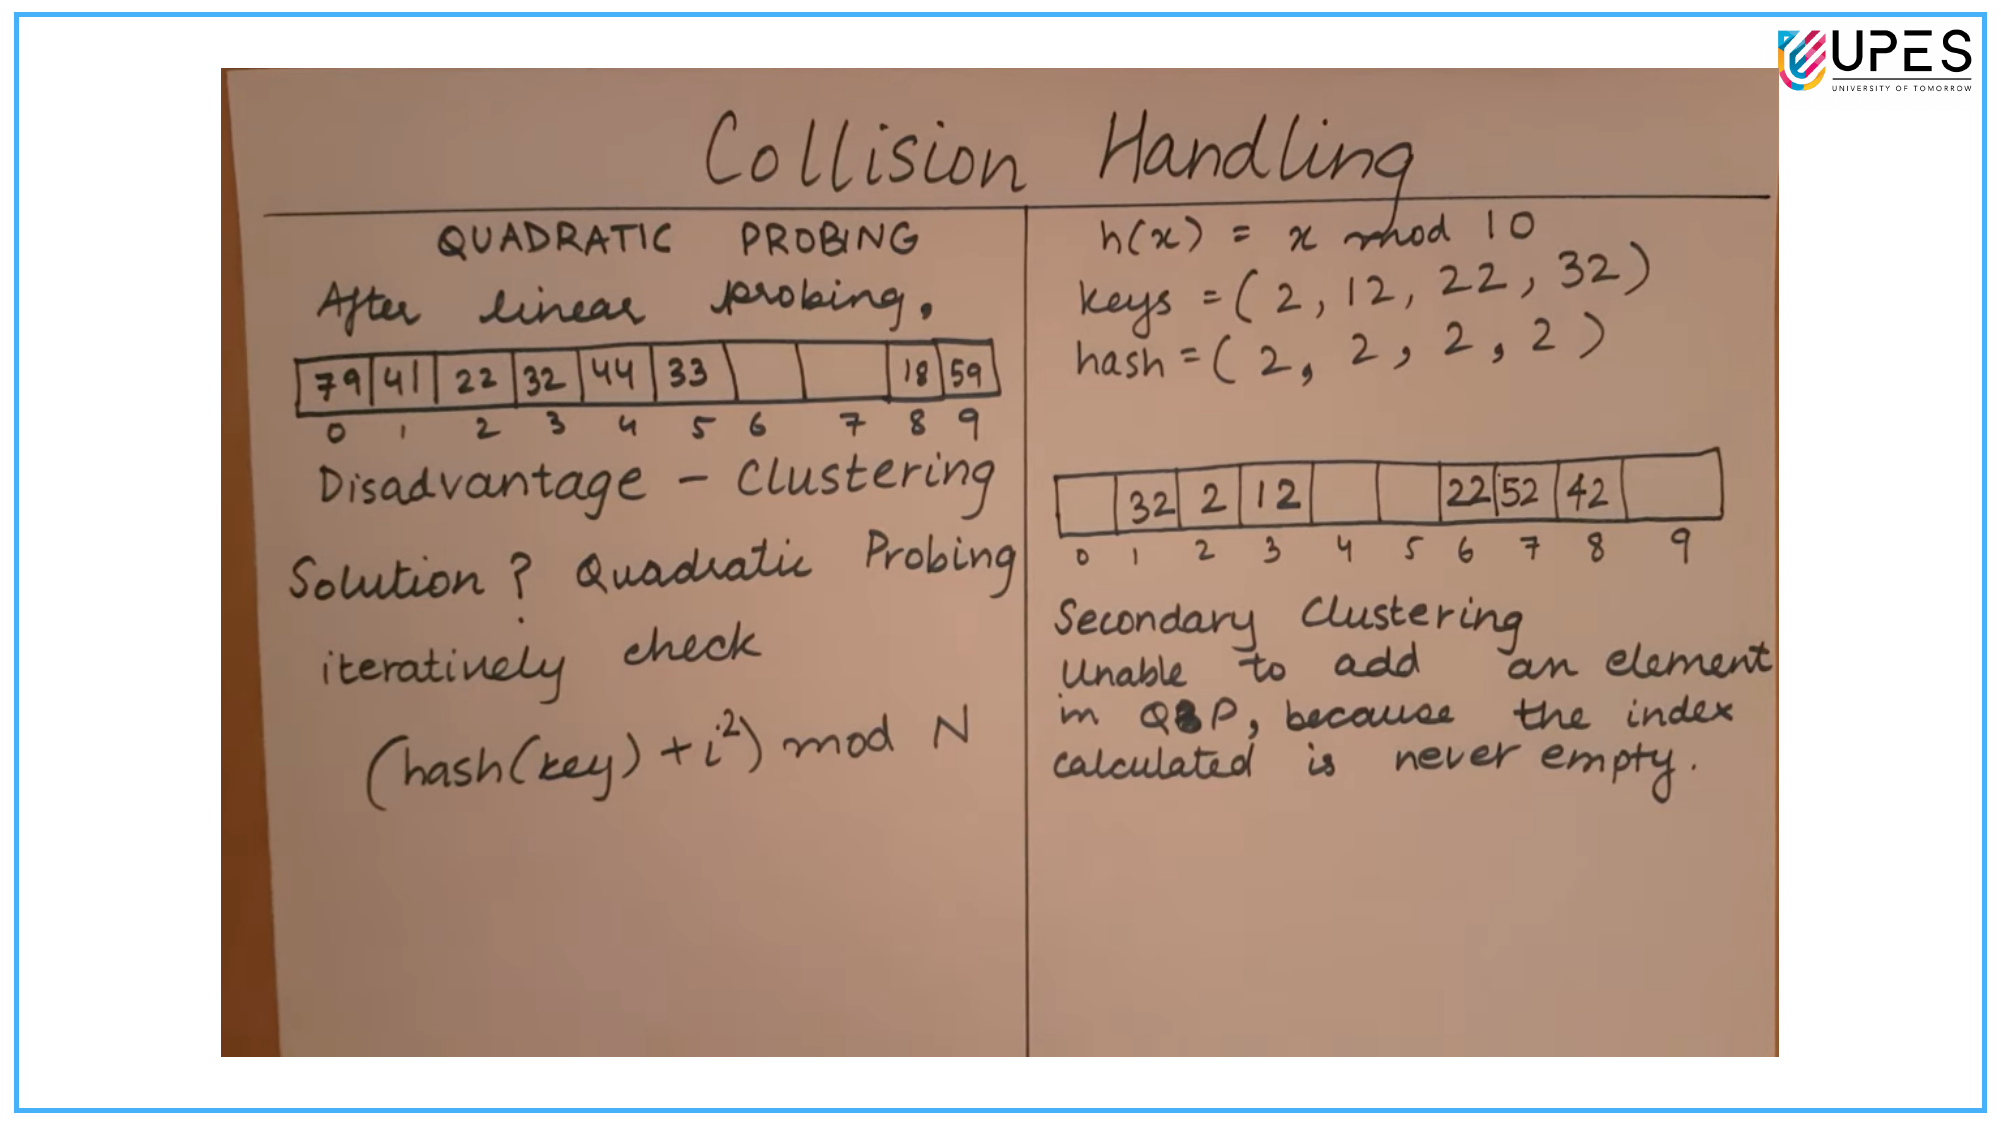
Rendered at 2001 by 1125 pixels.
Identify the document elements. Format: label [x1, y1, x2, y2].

picture [221, 20, 1978, 1057]
